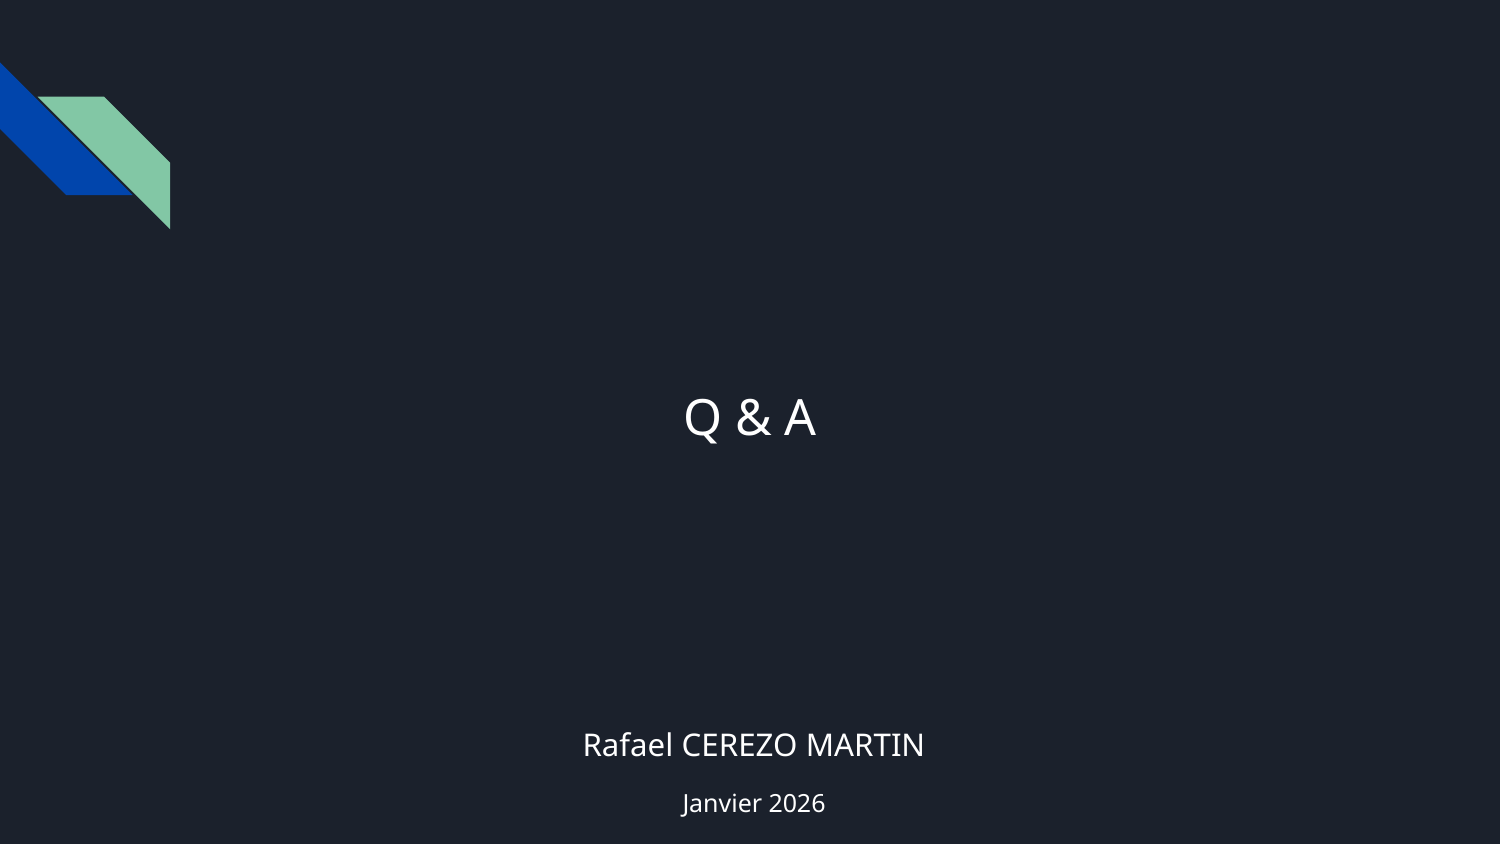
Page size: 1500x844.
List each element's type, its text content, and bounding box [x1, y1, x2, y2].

title Q & A [638, 369, 862, 474]
list Rafael CEREZO MARTIN Janvier 2026 [469, 709, 1039, 814]
